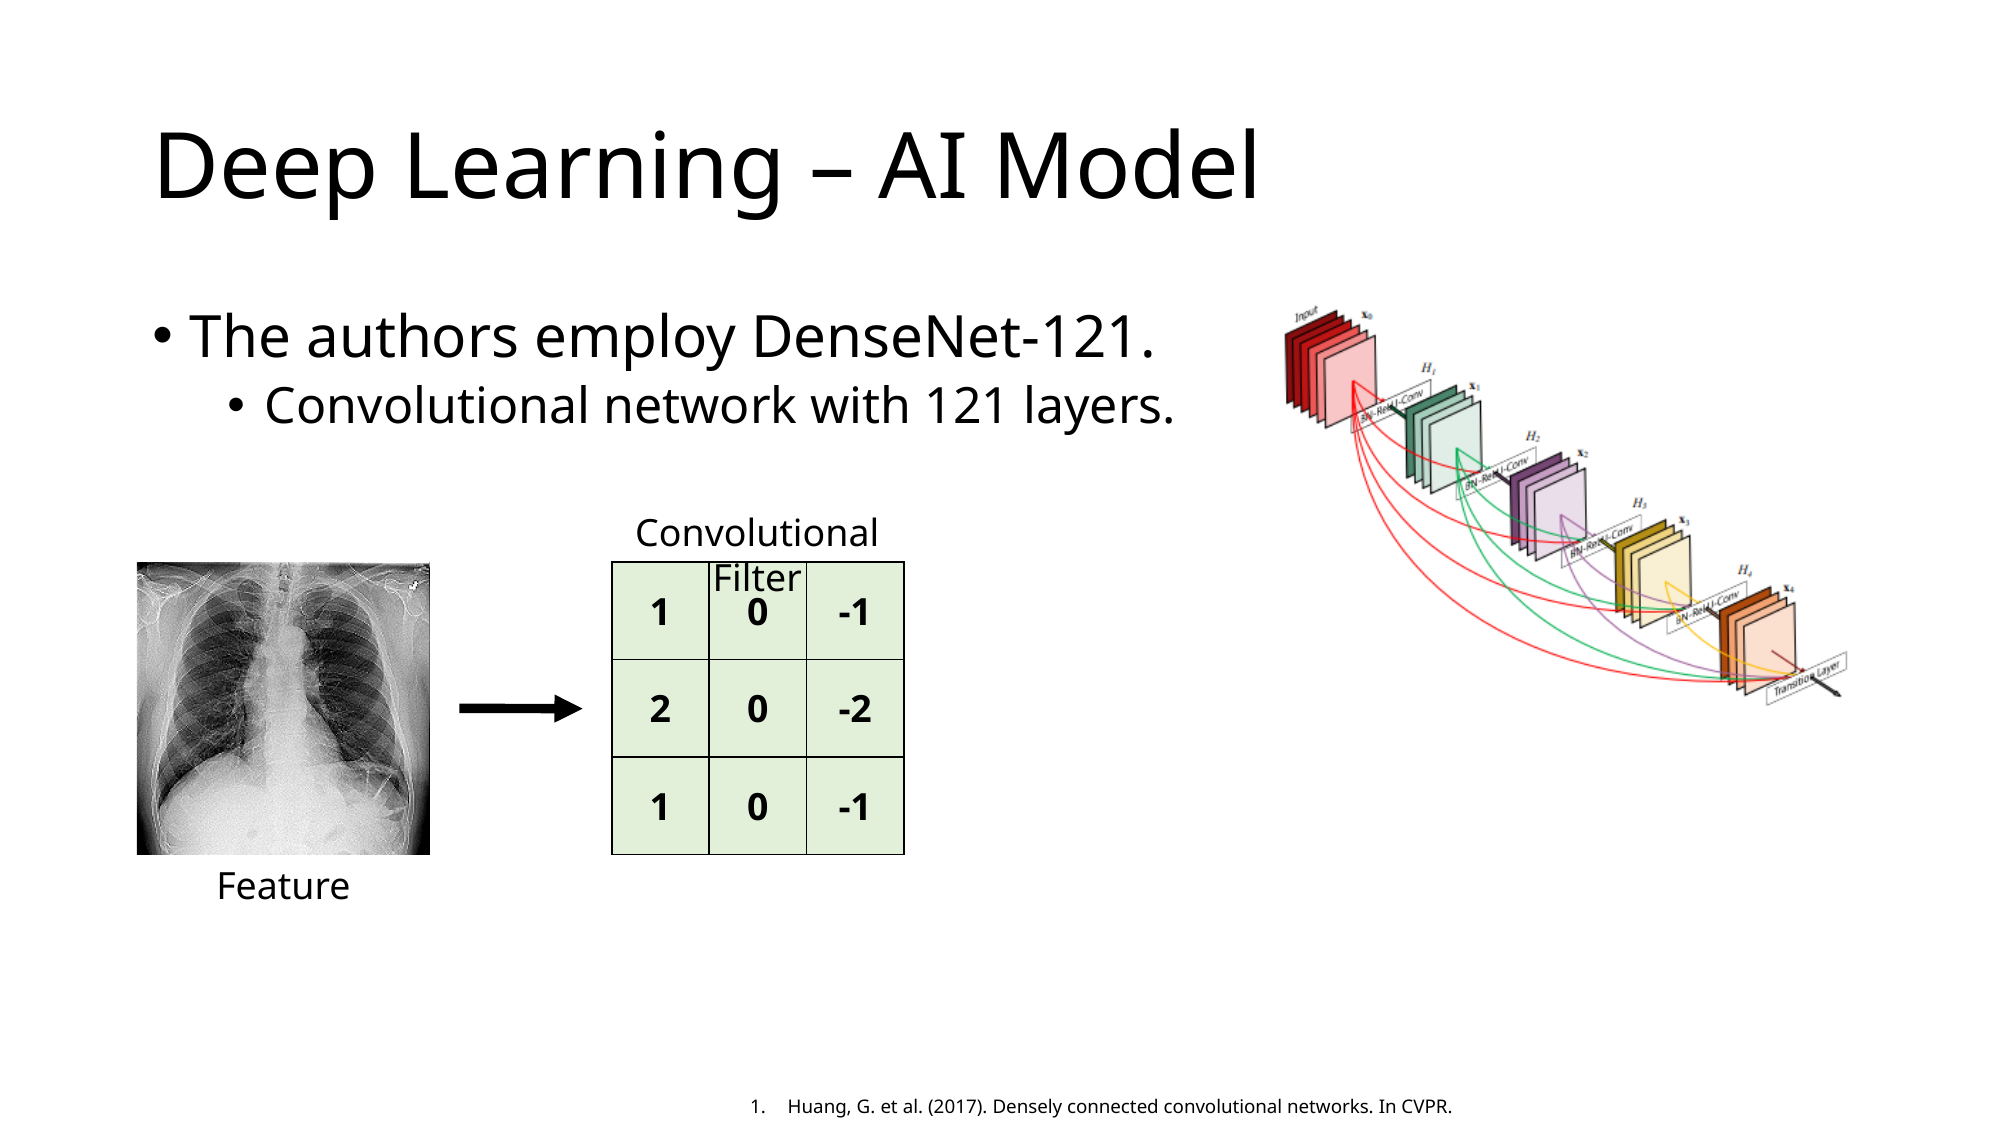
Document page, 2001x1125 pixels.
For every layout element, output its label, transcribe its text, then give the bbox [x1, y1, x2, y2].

text_box Huang, G. et al. (2017). Densely connected convolutional networks. In CVPR. [735, 1087, 2000, 1125]
table_cell -1 [807, 758, 903, 854]
table_cell -2 [807, 660, 903, 756]
text_box Convolutional Filter [582, 501, 933, 607]
table_header -1 [807, 607, 903, 659]
list The authors employ DenseNet-121. Convolutional network with 121 layers. [137, 299, 1863, 1014]
table_cell 0 [710, 660, 806, 756]
picture [136, 561, 430, 855]
picture [1238, 277, 1863, 721]
table_cell 1 [613, 758, 708, 854]
table_header 1 [613, 607, 708, 659]
table_cell 2 [613, 660, 708, 756]
text_box Feature [137, 855, 430, 915]
title Deep Learning – AI Model [137, 59, 1863, 278]
table_cell 0 [710, 758, 806, 854]
table_header 0 [710, 607, 806, 659]
